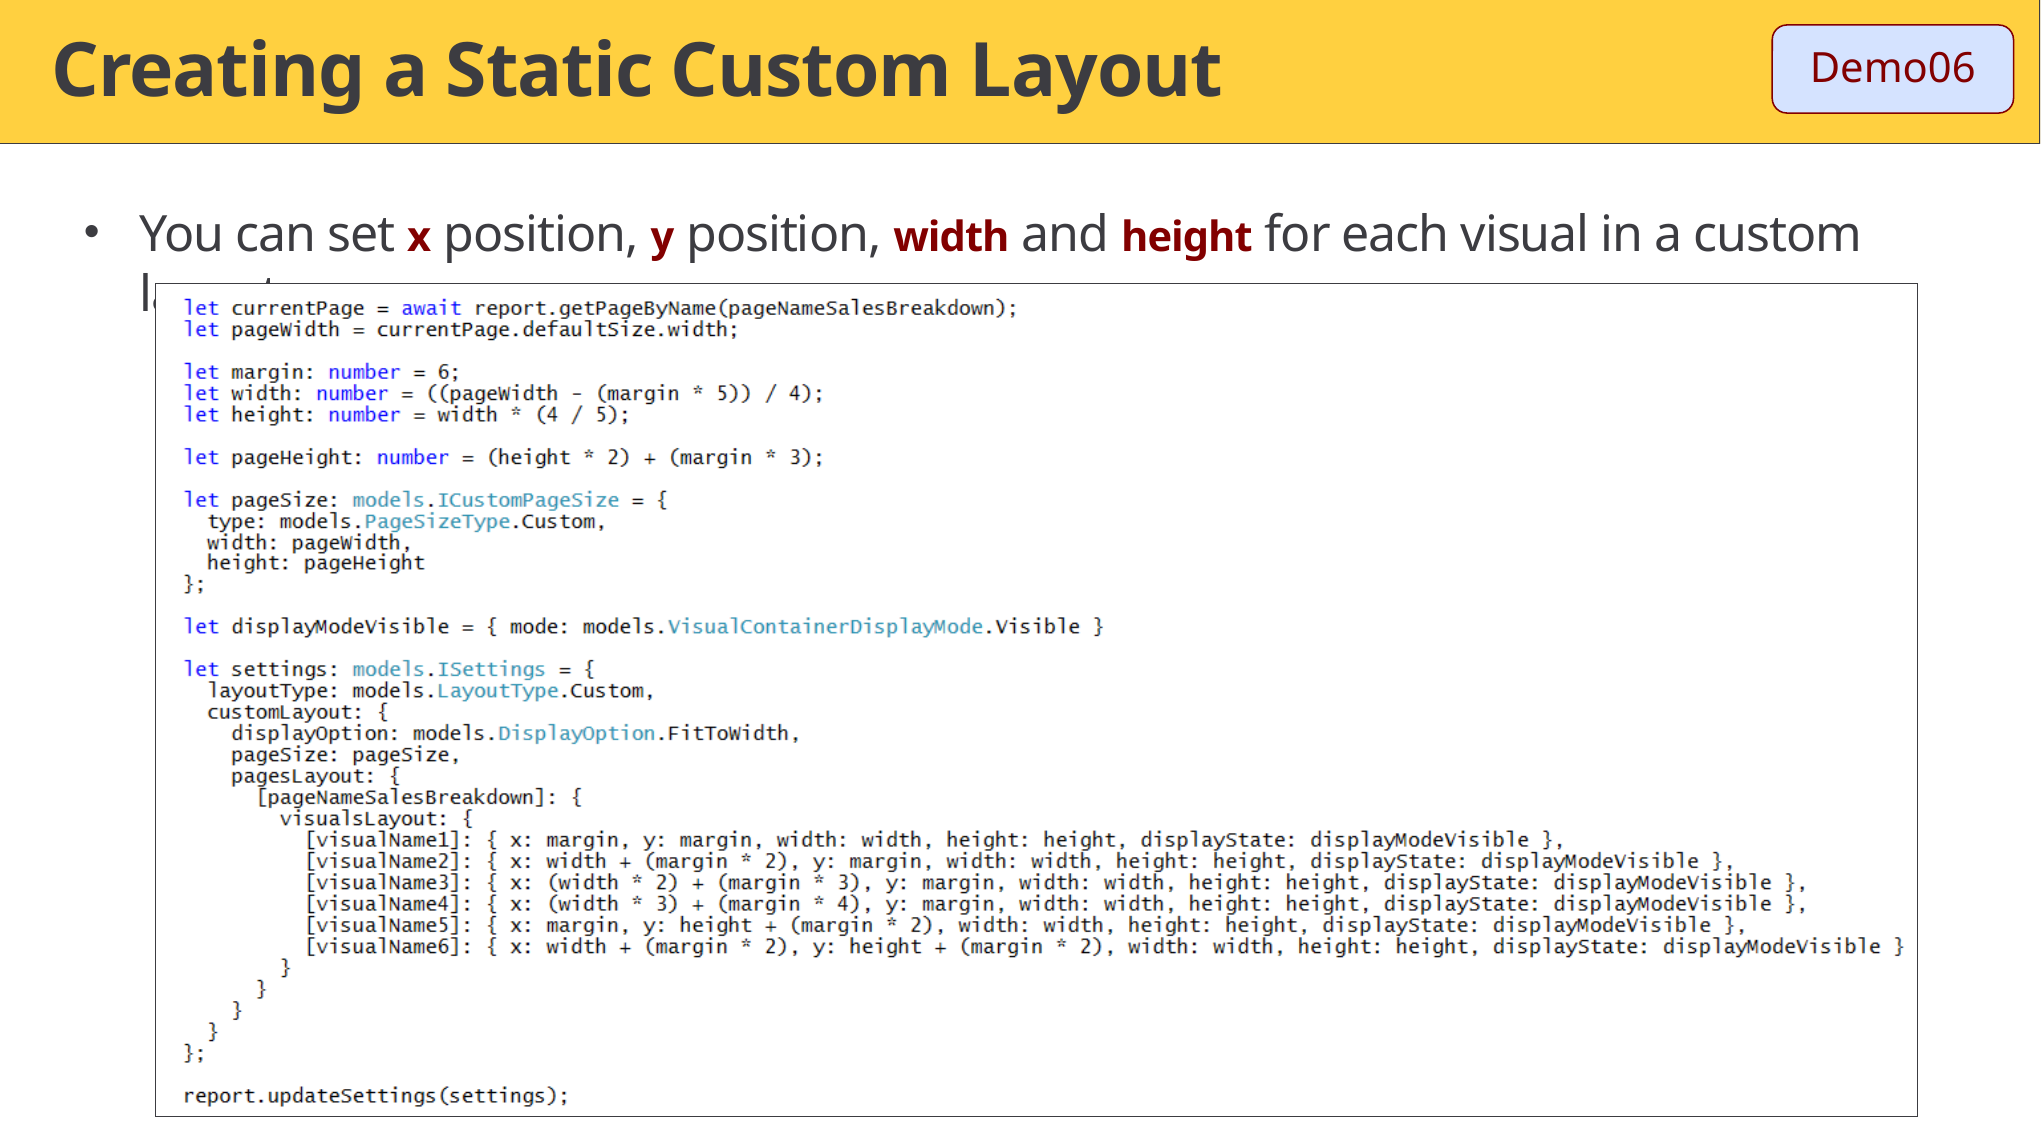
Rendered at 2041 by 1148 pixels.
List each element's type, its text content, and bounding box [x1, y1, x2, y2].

list You can set x position, y position, width and height for each visual in a custom layout [83, 201, 1988, 262]
picture [155, 282, 1918, 1117]
text_box Demo06 [1771, 24, 2015, 114]
title Creating a Static Custom Layout [51, 31, 1779, 113]
